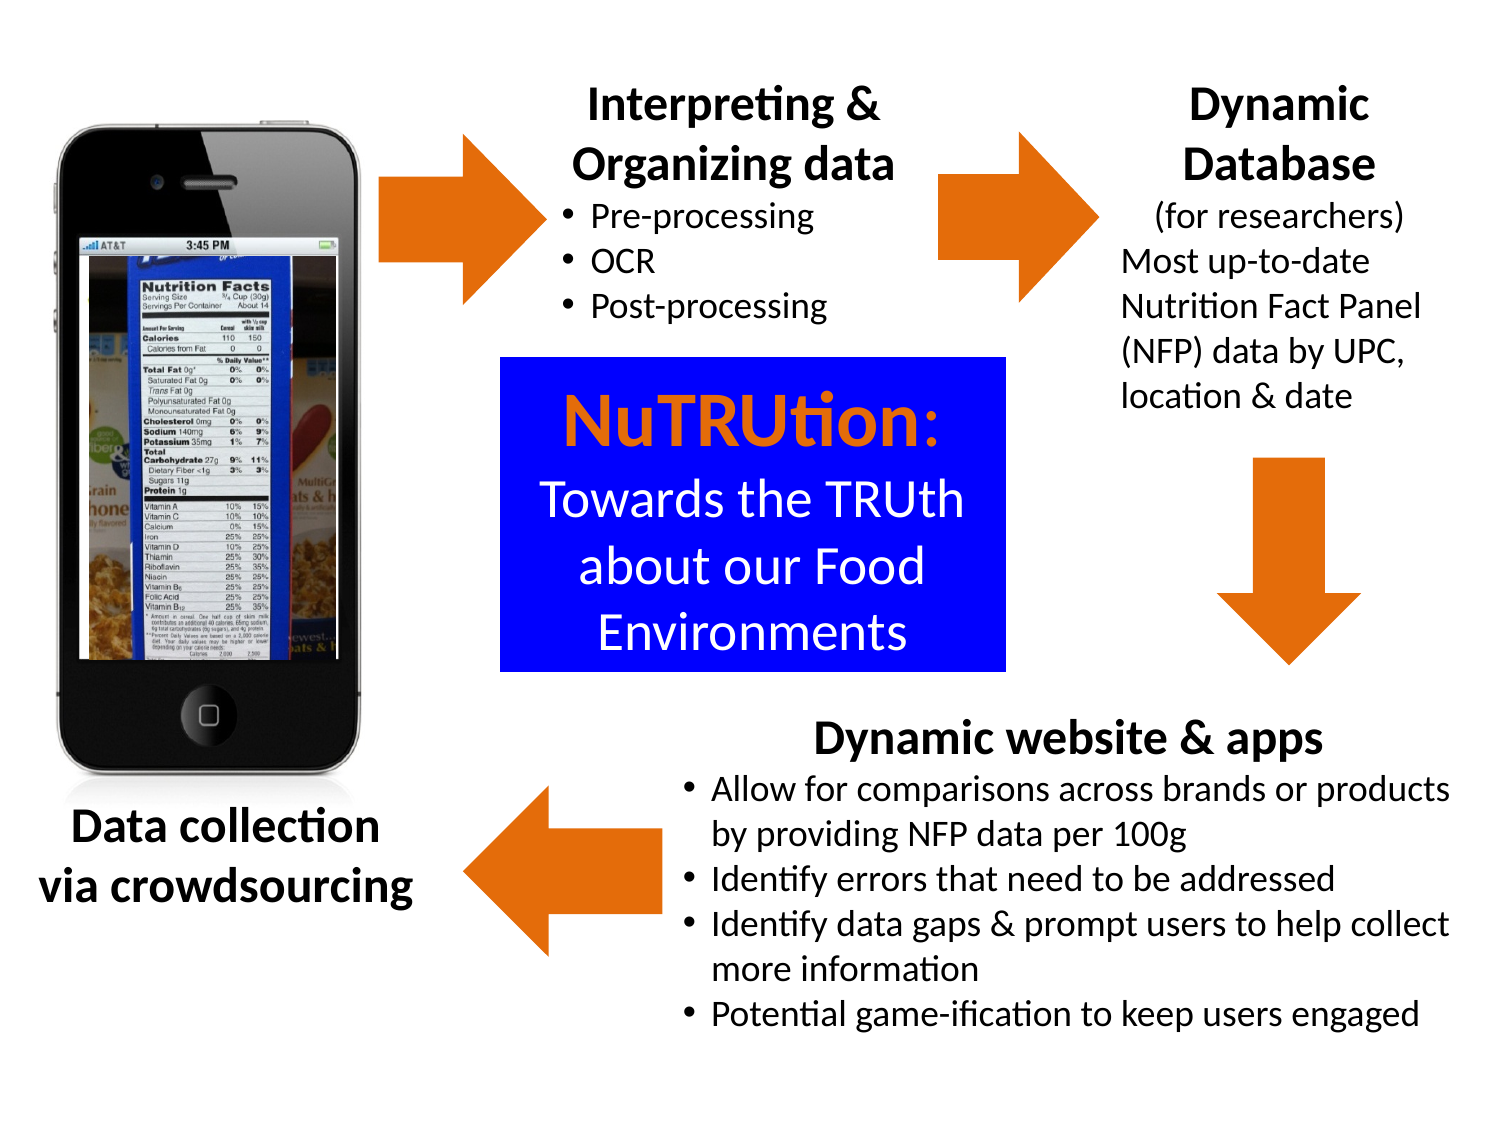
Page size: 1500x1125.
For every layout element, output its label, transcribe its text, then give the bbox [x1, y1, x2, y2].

text_box Dynamic website & apps Allow for comparisons across brands or products by providing NFP data per 100g Identify errors that need to be addressed Identify data gaps & prompt users to help collect more information Potential game-ification to keep users engaged [668, 696, 1481, 1042]
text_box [20, 119, 395, 836]
text_box [1214, 455, 1363, 668]
text_box [460, 783, 665, 959]
text_box [398, 131, 546, 308]
text_box Data collection via crowdsourcing [20, 785, 432, 921]
text_box Dynamic Database (for researchers) Most up-to-date Nutrition Fact Panel (NFP) data by UPC, location & date [1105, 63, 1454, 424]
text_box Interpreting & Organizing data Pre-processing OCR Post-processing [546, 63, 921, 334]
title NuTRUtion: Towards the TRUth about our Food Environments [500, 357, 1006, 672]
text_box [935, 129, 1102, 305]
